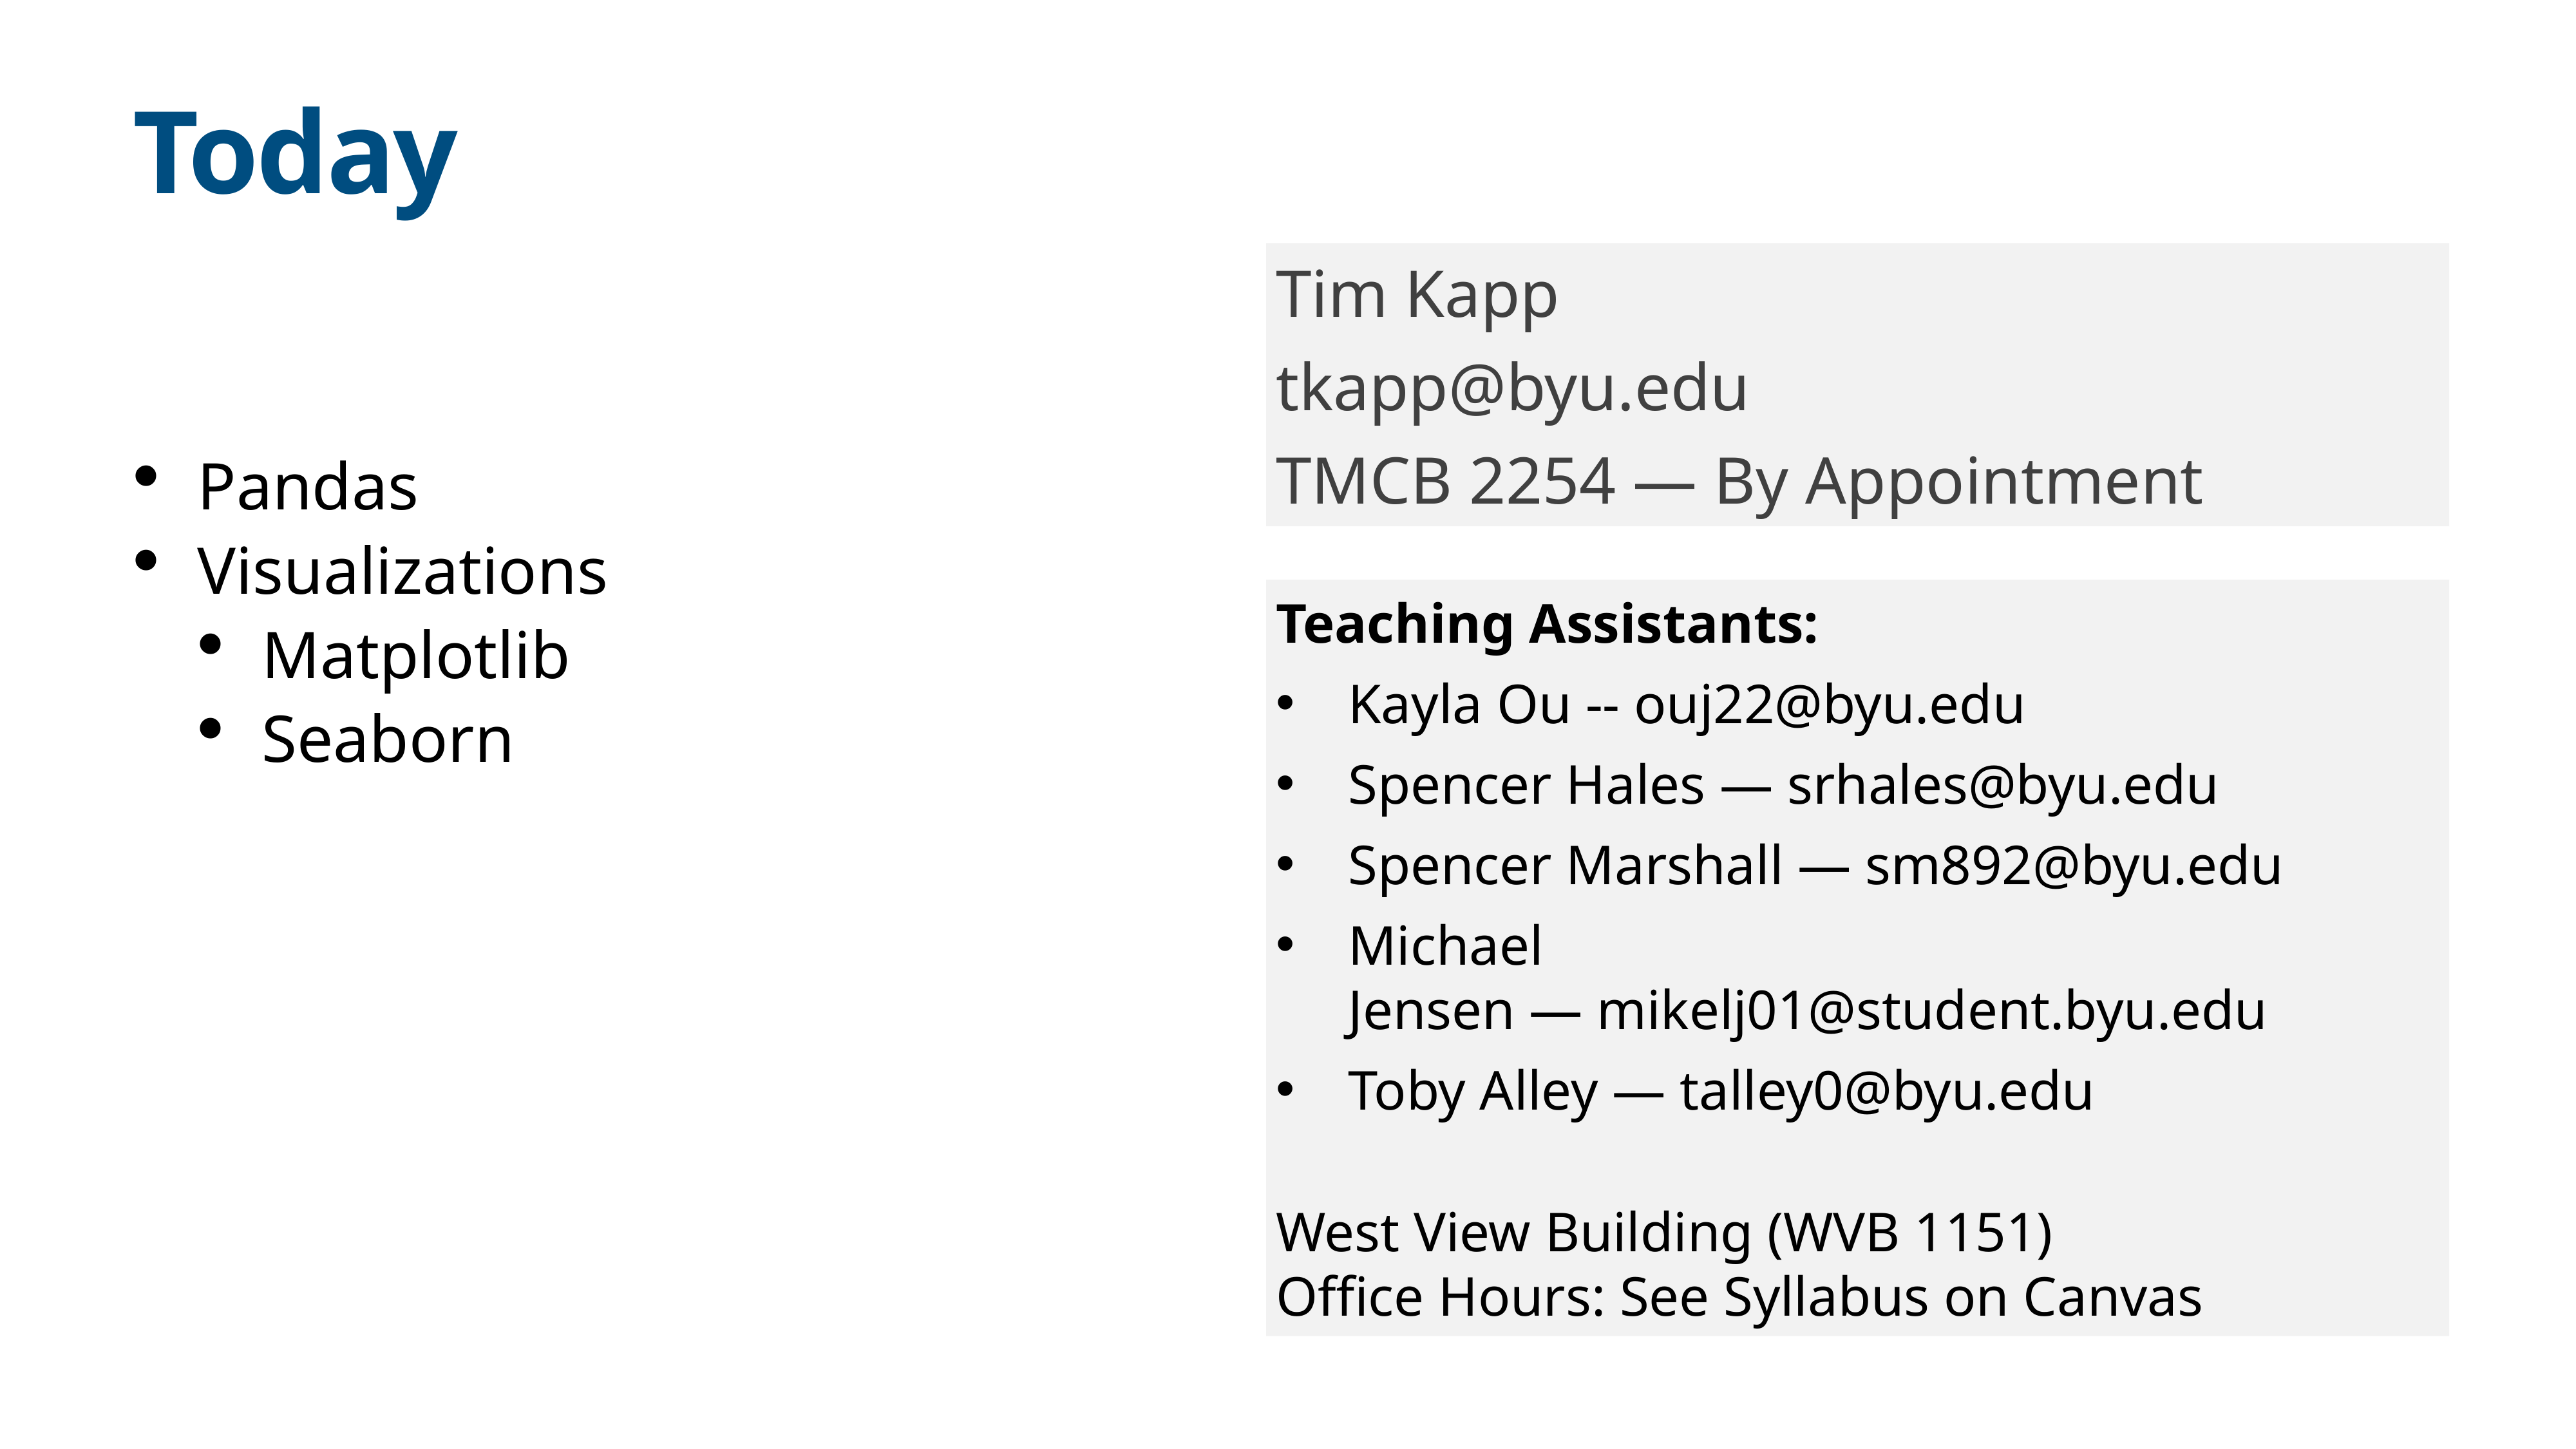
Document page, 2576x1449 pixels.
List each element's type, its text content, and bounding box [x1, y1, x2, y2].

text_box Teaching Assistants: Kayla Ou -- ouj22@byu.edu Spencer Hales — srhales@byu.edu Spencer Marshall — sm892@byu.edu Michael Jensen — mikelj01@student.byu.edu Toby Alley — talley0@byu.edu West View Building (WVB 1151) Office Hours: See Syllabus on Canvas [1266, 580, 2450, 1336]
list Pandas Visualizations Matplotlib Seaborn [127, 448, 1161, 1321]
title Today [127, 100, 1161, 253]
text_box Tim Kapp tkapp@byu.edu TMCB 2254 — By Appointment [1266, 243, 2450, 527]
